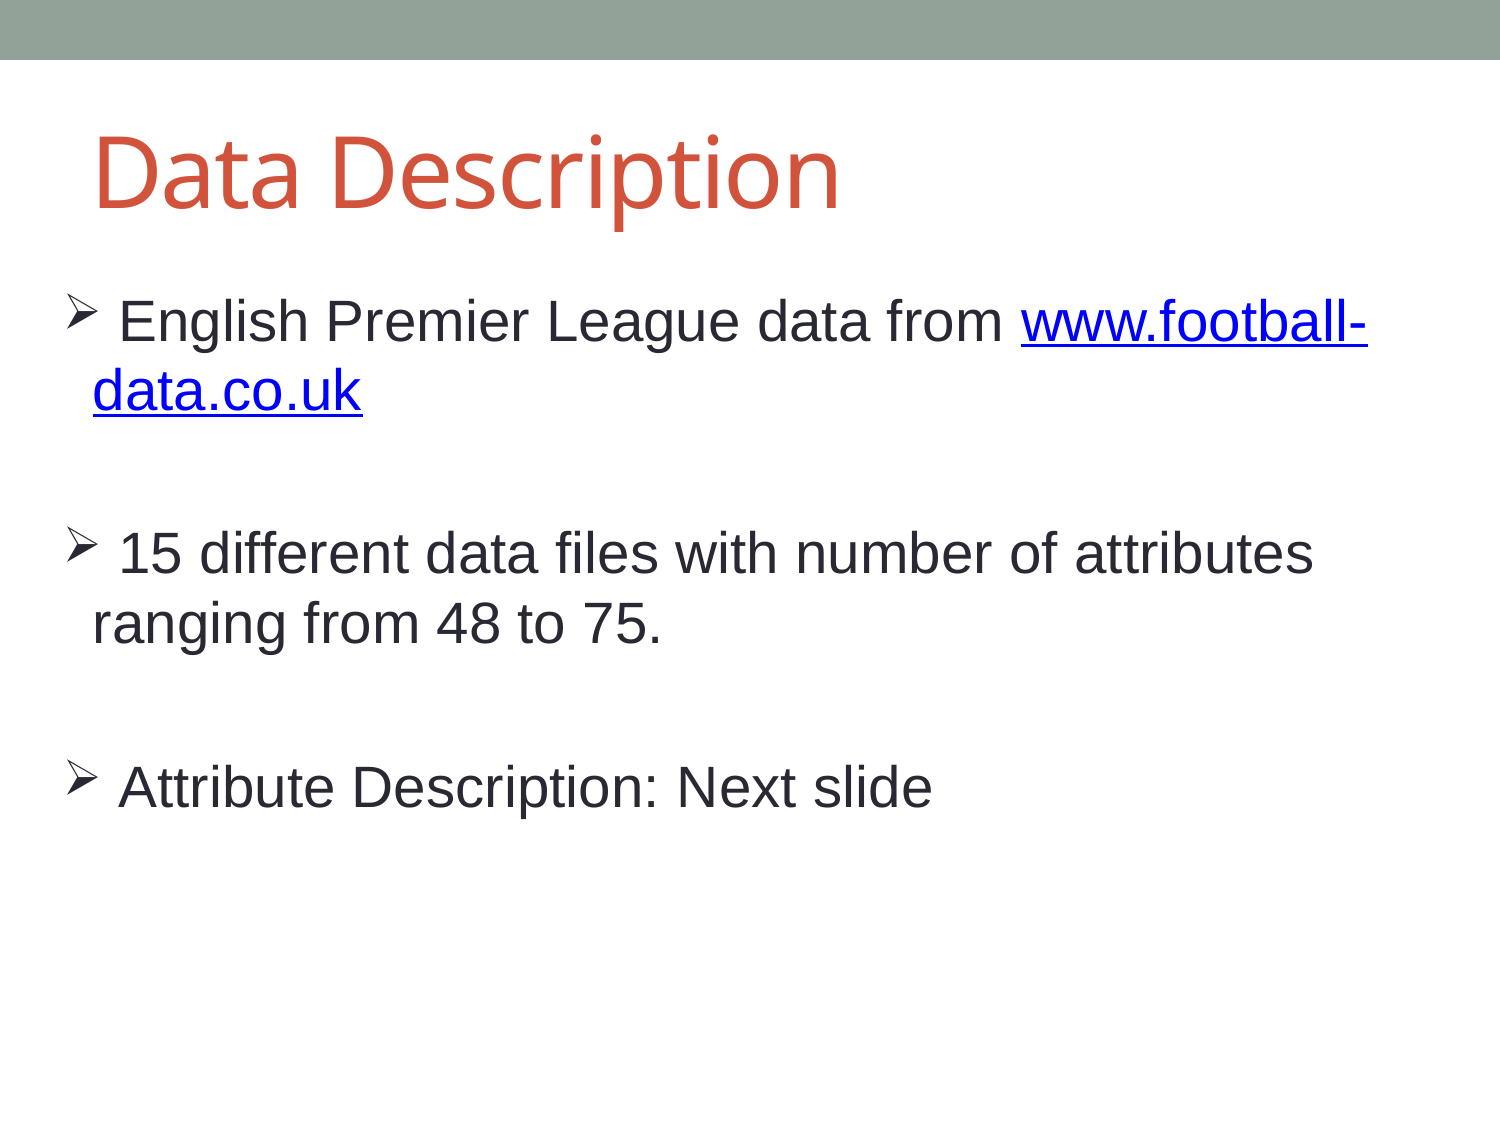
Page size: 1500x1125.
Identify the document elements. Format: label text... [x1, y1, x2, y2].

list English Premier League data from www.football-data.co.uk 15 different data files with number of attributes ranging from 48 to 75. Attribute Description: Next slide [47, 275, 1398, 1076]
title Data Description [75, 87, 1425, 250]
